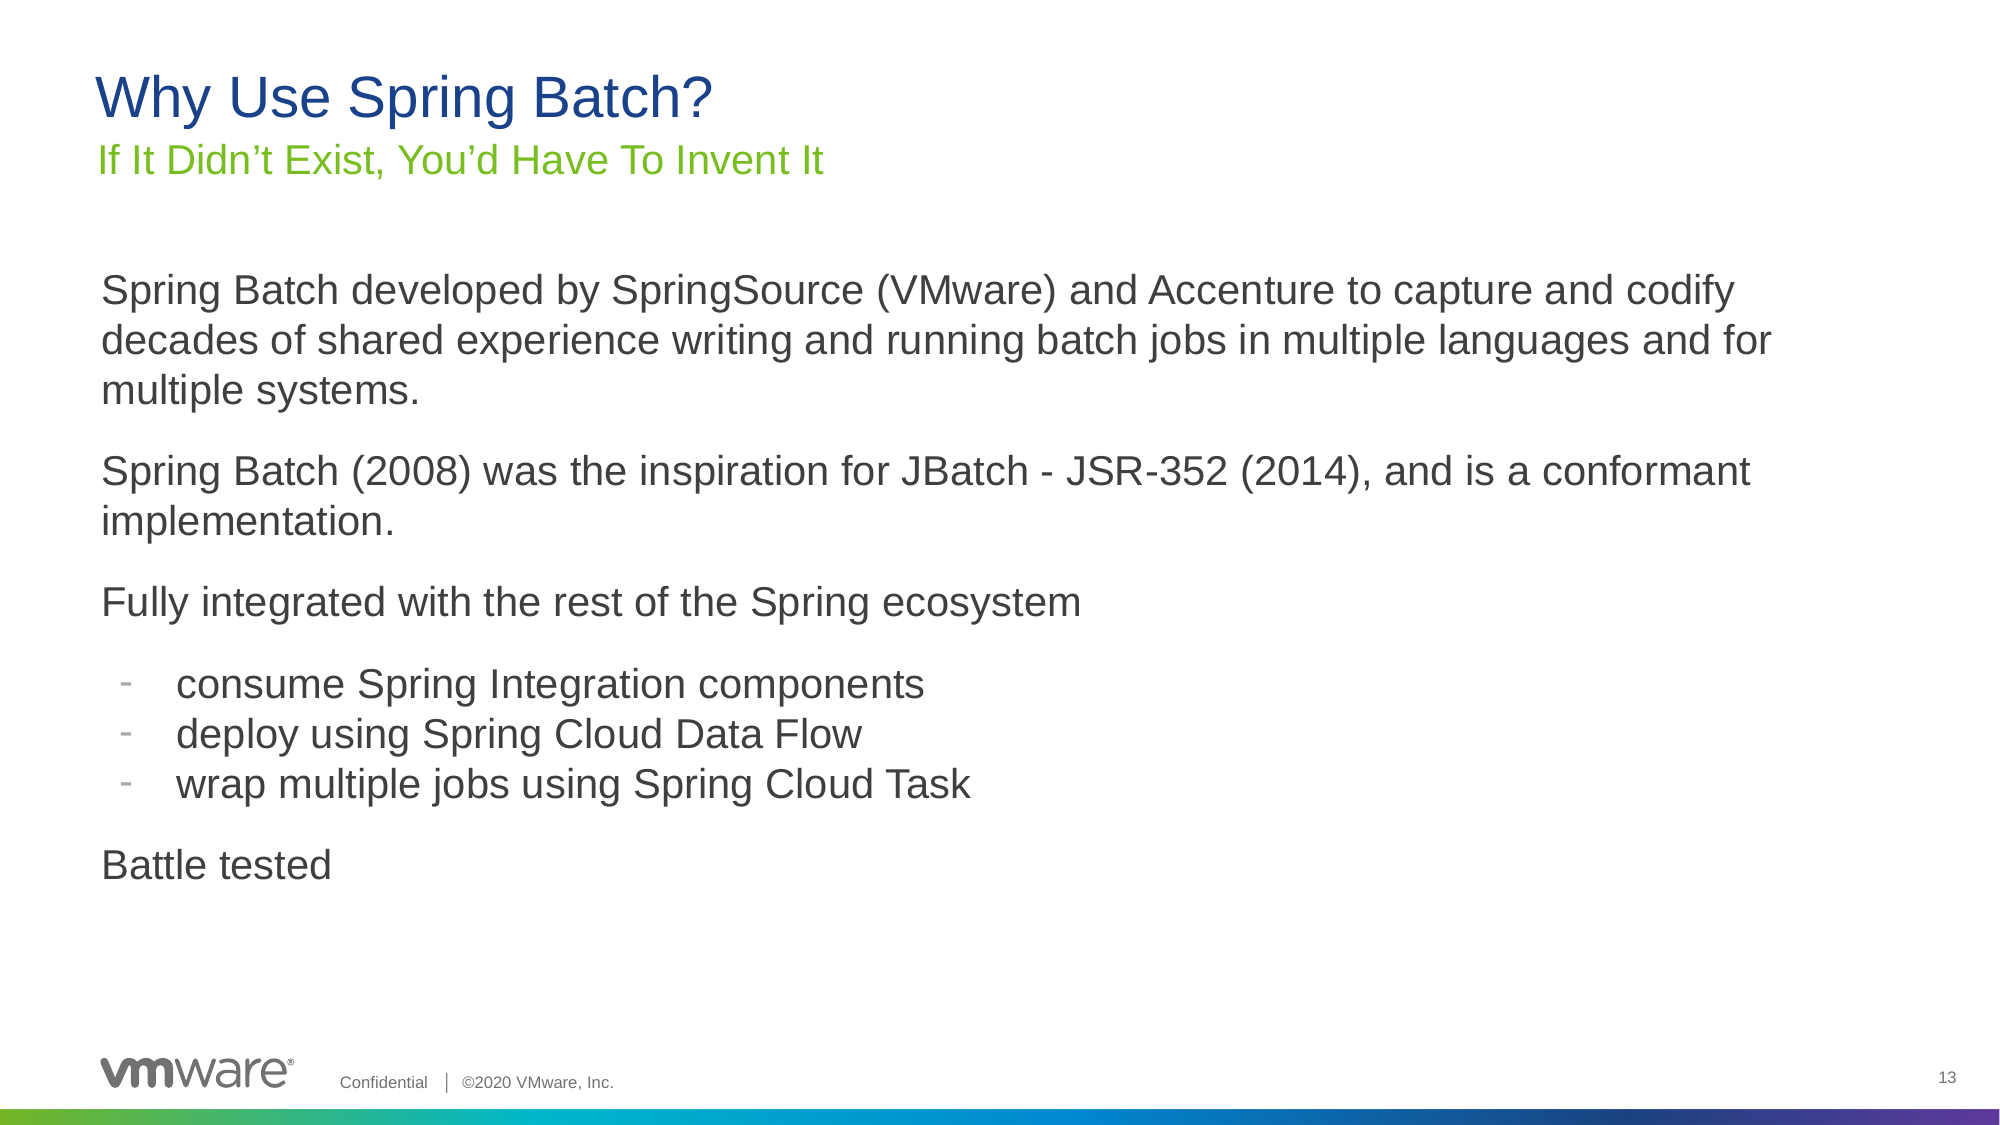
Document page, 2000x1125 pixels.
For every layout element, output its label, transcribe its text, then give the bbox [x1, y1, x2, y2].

title Why Use Spring Batch? [95, 67, 1900, 131]
picture [0, 1109, 729, 1125]
subtitle If It Didn’t Exist, You’d Have To Invent It [97, 133, 1900, 174]
picture [1073, 1109, 2000, 1125]
list Spring Batch developed by SpringSource (VMware) and Accenture to capture and codify decades of shared experience writing and running batch jobs in multiple languages and for multiple systems. Spring Batch (2008) was the inspiration for JBatch - JSR-352 (2014), and is a conformant implementation. Fully integrated with the rest of the Spring ecosystem consume Spring Integration components deploy using Spring Cloud Data Flow wrap multiple jobs using Spring Cloud Task Battle tested [101, 262, 1902, 1013]
